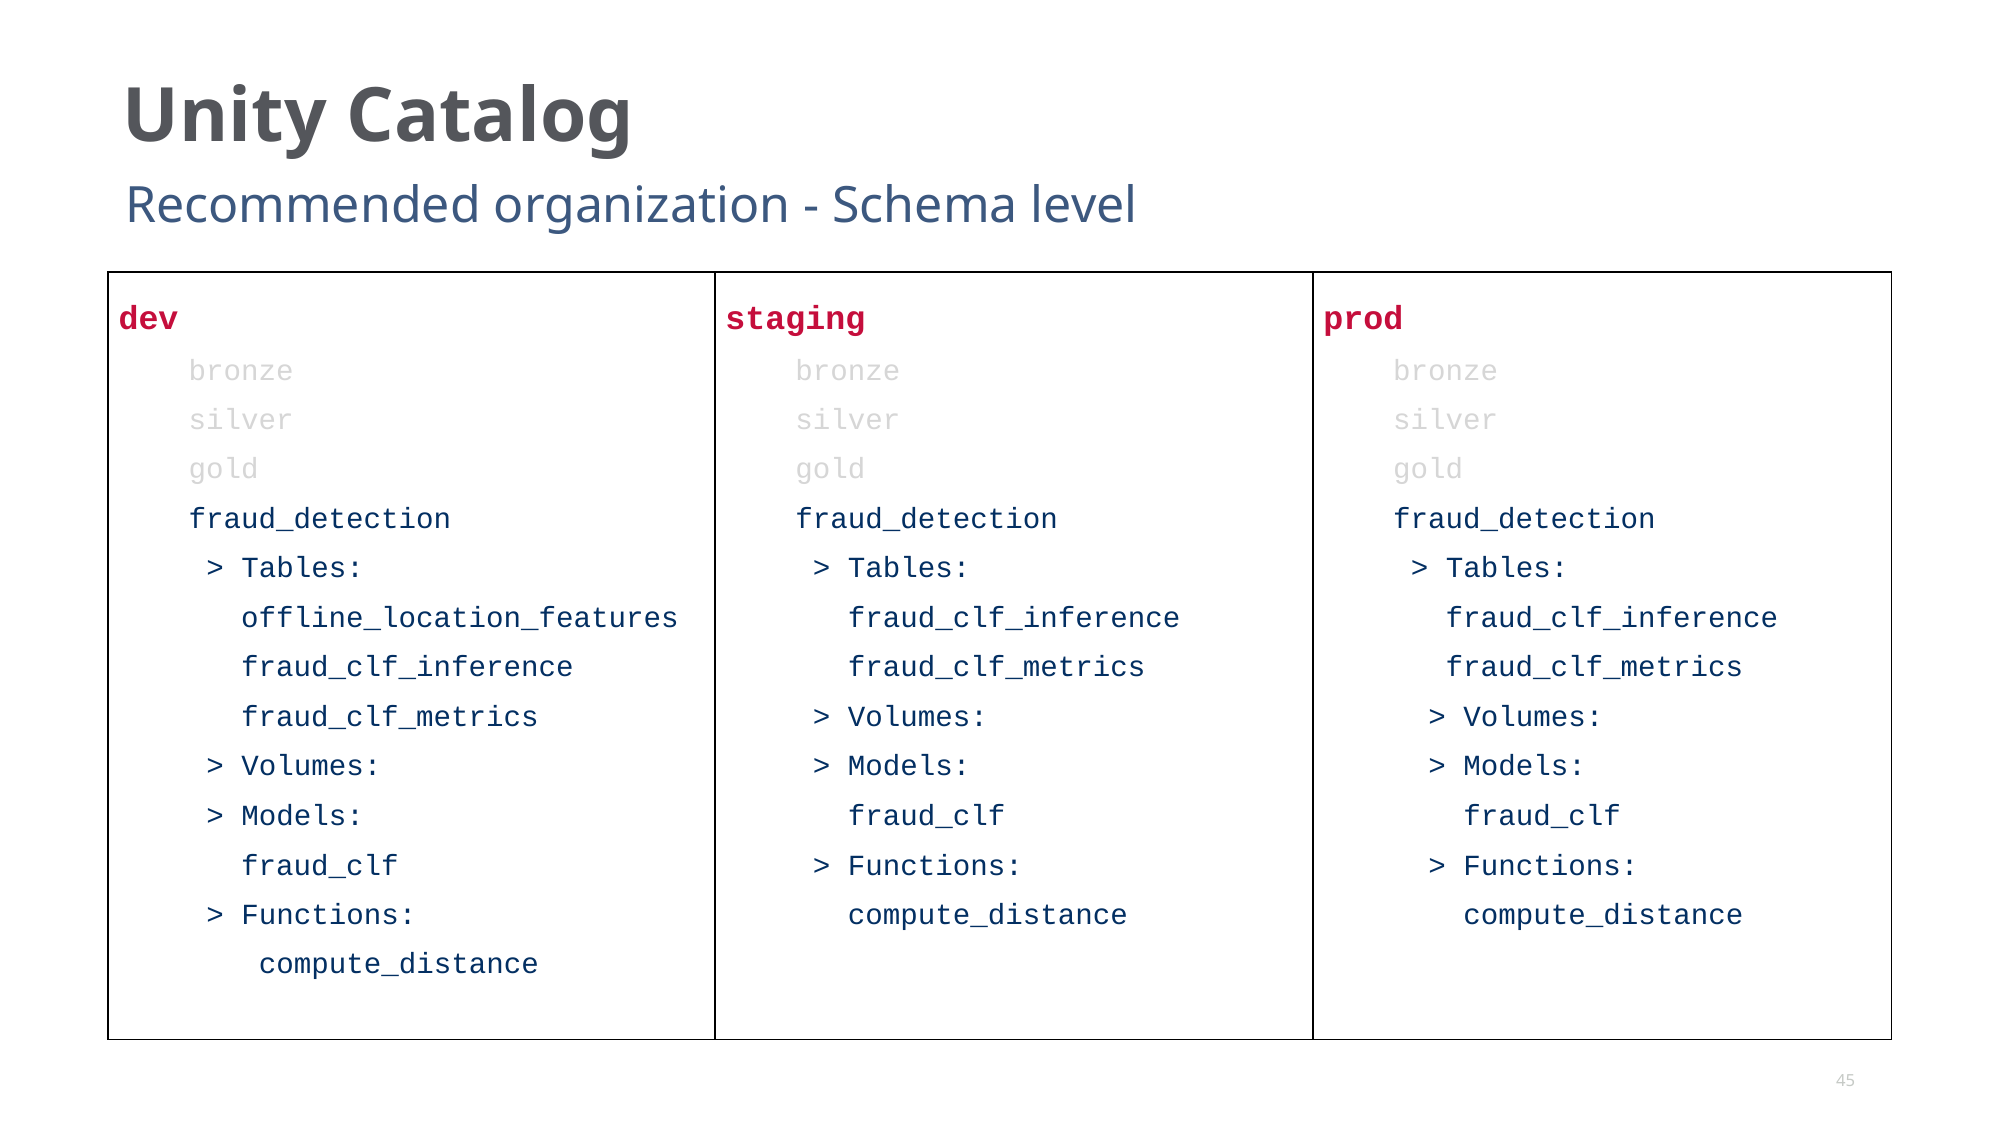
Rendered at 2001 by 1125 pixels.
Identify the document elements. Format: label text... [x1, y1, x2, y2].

table_header dev bronze silver gold fraud_detection > Tables: offline_location_features fraud_clf_inference fraud_clf_metrics > Volumes: > Models: fraud_clf > Functions: compute_distance [109, 273, 714, 1039]
table_header prod bronze silver gold fraud_detection > Tables: fraud_clf_inference fraud_clf_metrics > Volumes: > Models: fraud_clf > Functions: compute_distance [1314, 273, 1891, 1039]
table_header staging bronze silver gold fraud_detection > Tables: fraud_clf_inference fraud_clf_metrics > Volumes: > Models: fraud_clf > Functions: compute_distance [716, 273, 1312, 1039]
title Unity Catalog [122, 50, 1872, 184]
slide_number ‹#› [1820, 1061, 1875, 1093]
text_box Recommended organization - Schema level [109, 157, 1237, 221]
